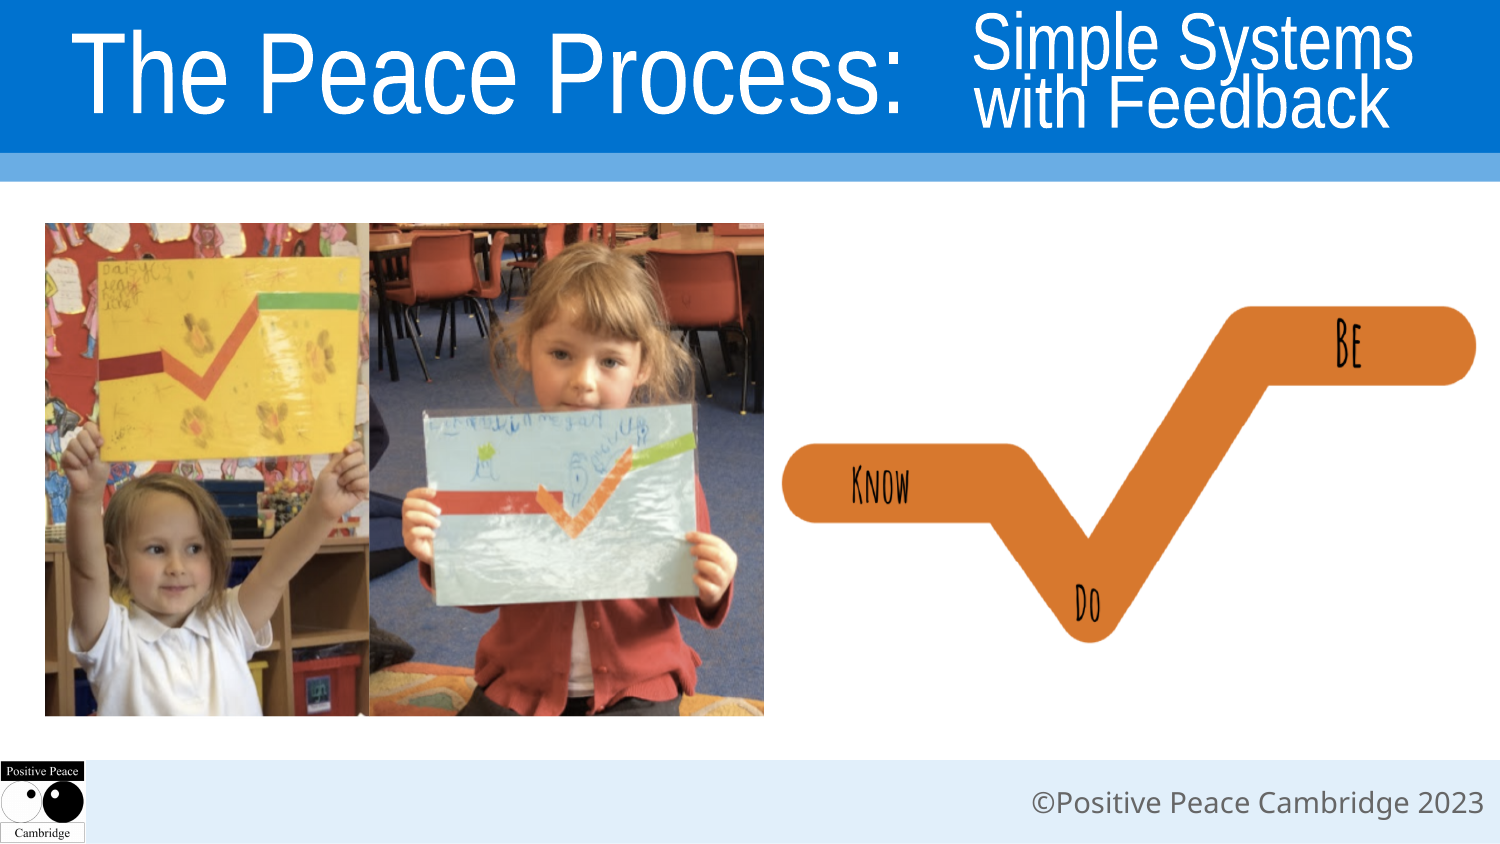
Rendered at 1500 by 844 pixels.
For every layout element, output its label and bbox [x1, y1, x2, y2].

picture [776, 289, 1480, 653]
picture [45, 223, 764, 719]
picture [0, 760, 86, 844]
